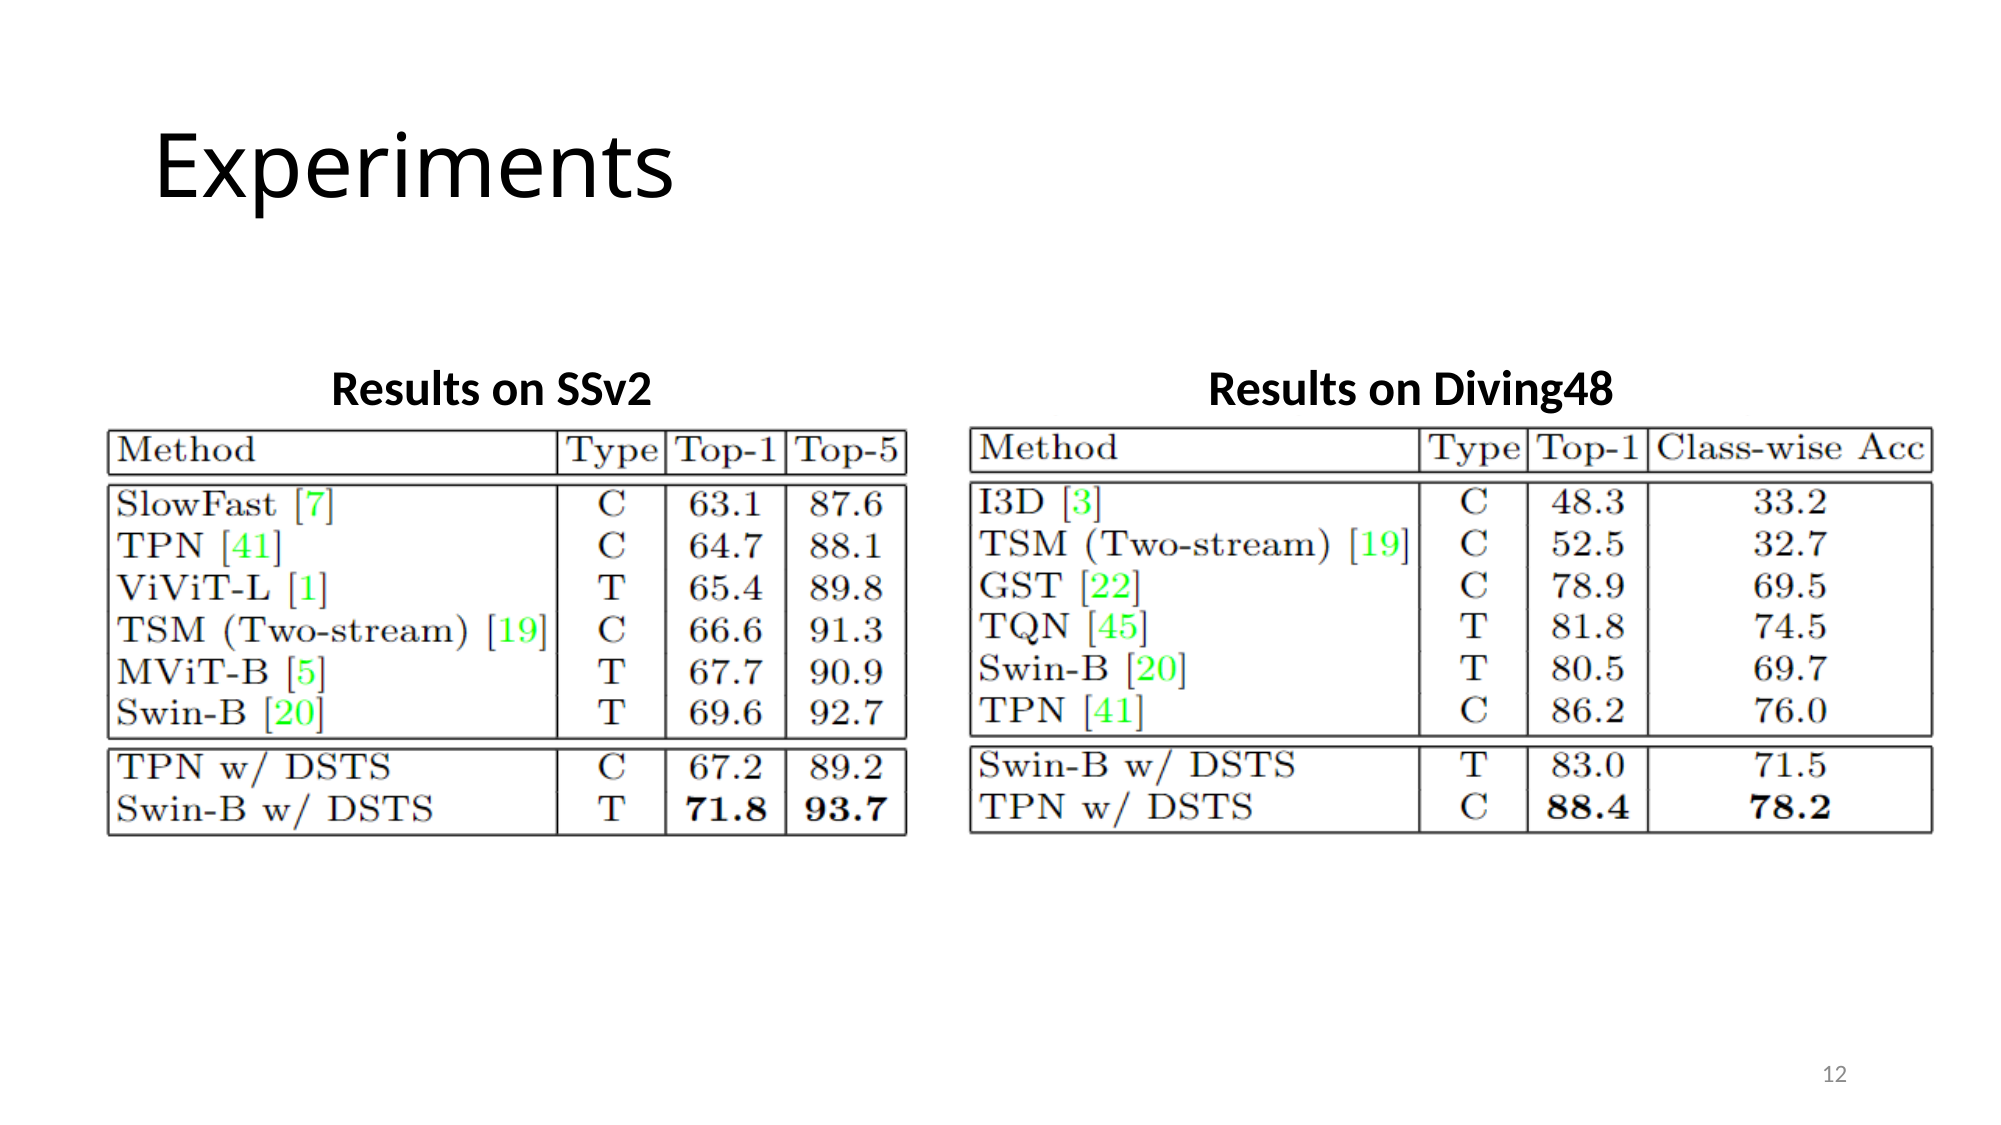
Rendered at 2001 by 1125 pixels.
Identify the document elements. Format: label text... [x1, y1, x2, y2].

title Experiments [137, 59, 1863, 278]
text_box Results on SSv2 [316, 347, 958, 423]
picture [37, 415, 2001, 858]
text_box Results on Diving48 [1193, 347, 1915, 415]
slide_number 12 [1412, 1042, 1863, 1103]
